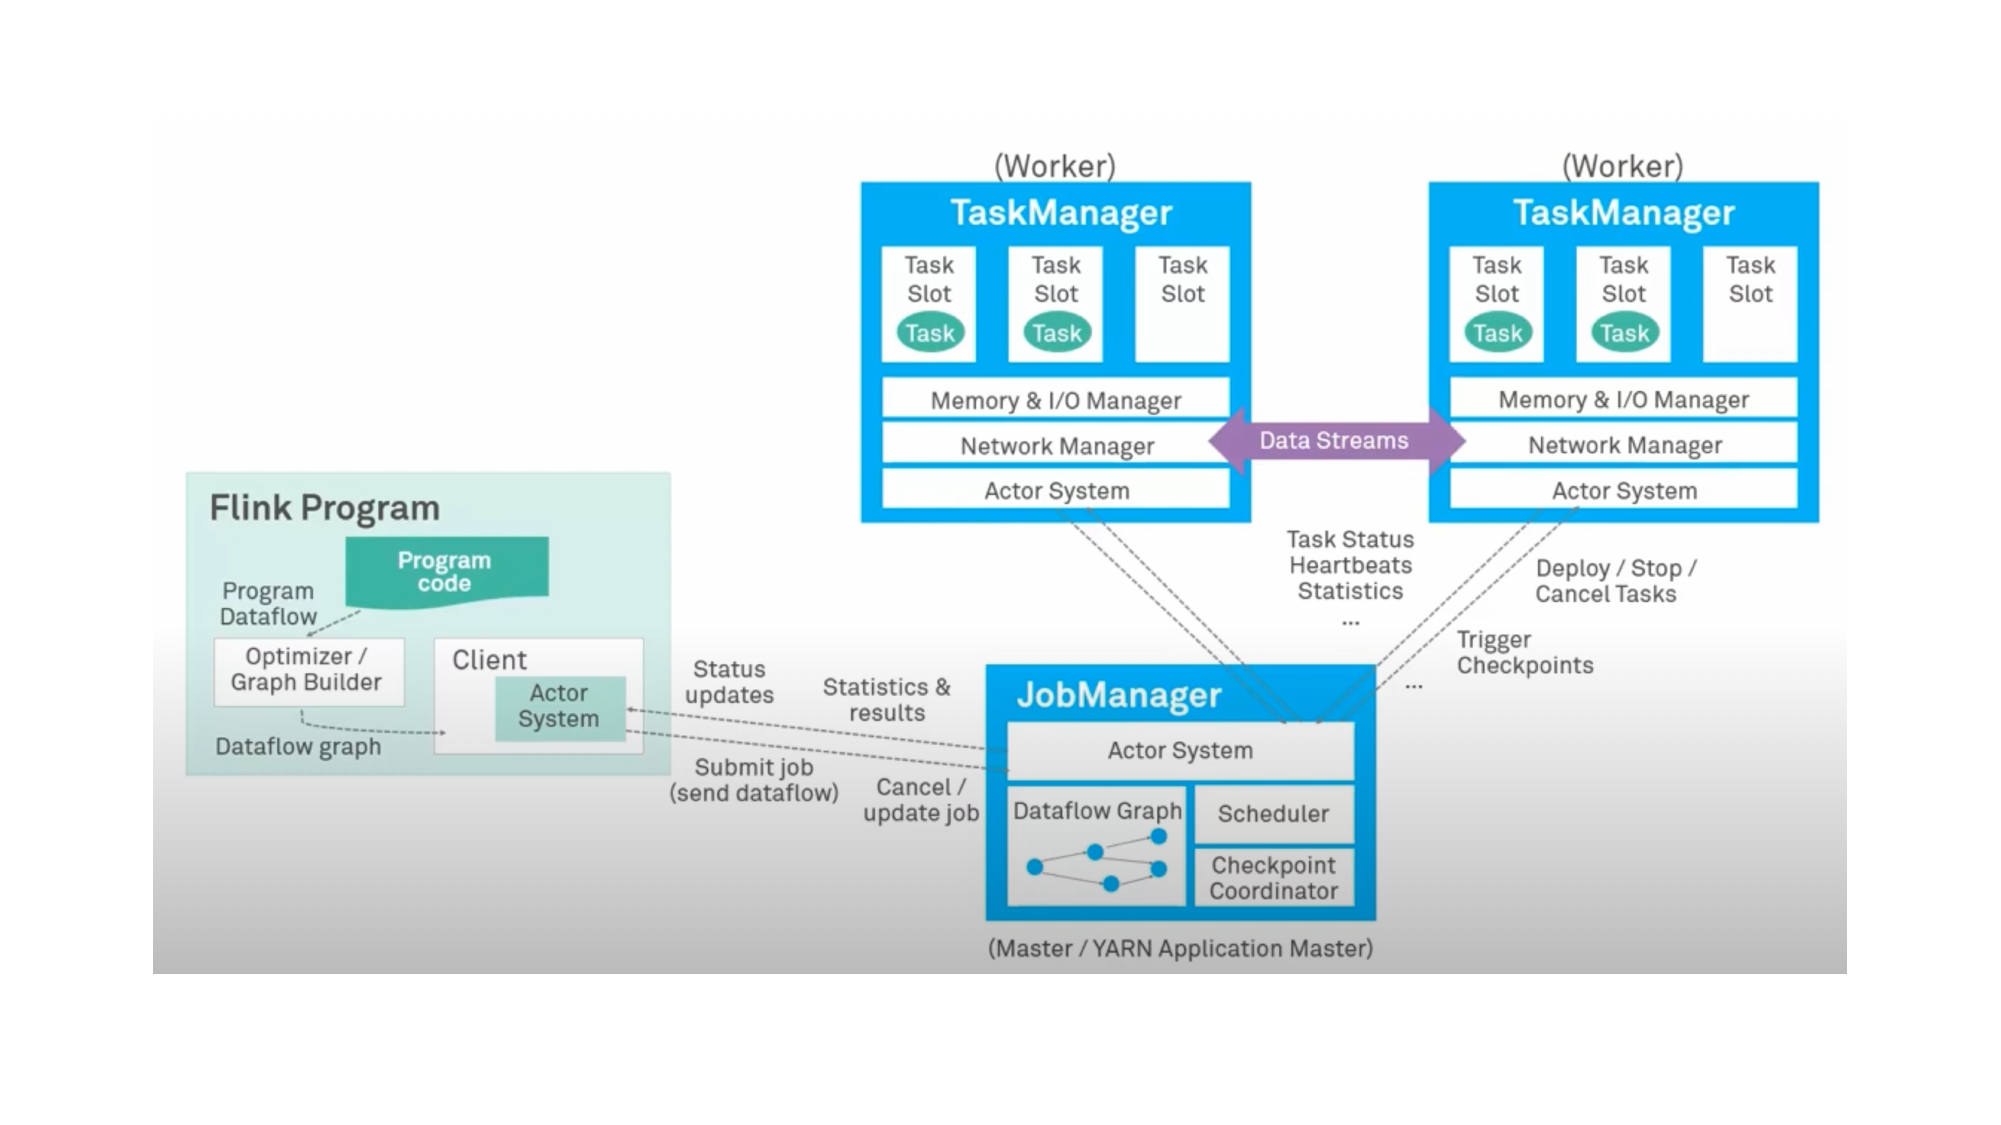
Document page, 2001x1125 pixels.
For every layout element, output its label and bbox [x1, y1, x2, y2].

list [153, 116, 1847, 974]
